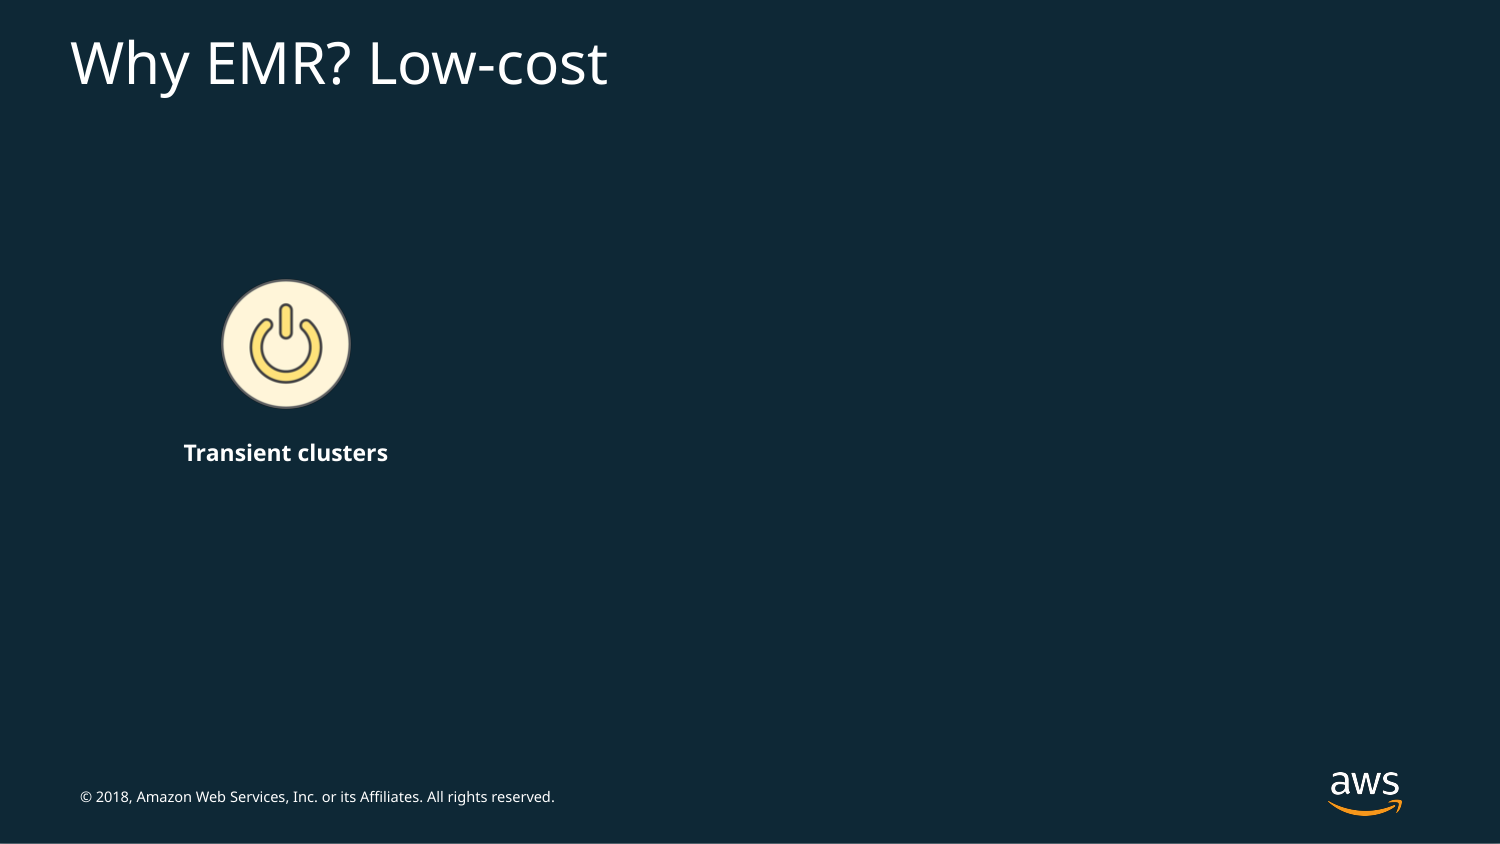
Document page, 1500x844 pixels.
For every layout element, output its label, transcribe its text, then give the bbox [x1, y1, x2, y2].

picture [1328, 772, 1402, 816]
picture [208, 266, 364, 422]
title Why EMR? Low-cost [55, 18, 1402, 109]
list Transient clusters [128, 430, 444, 615]
